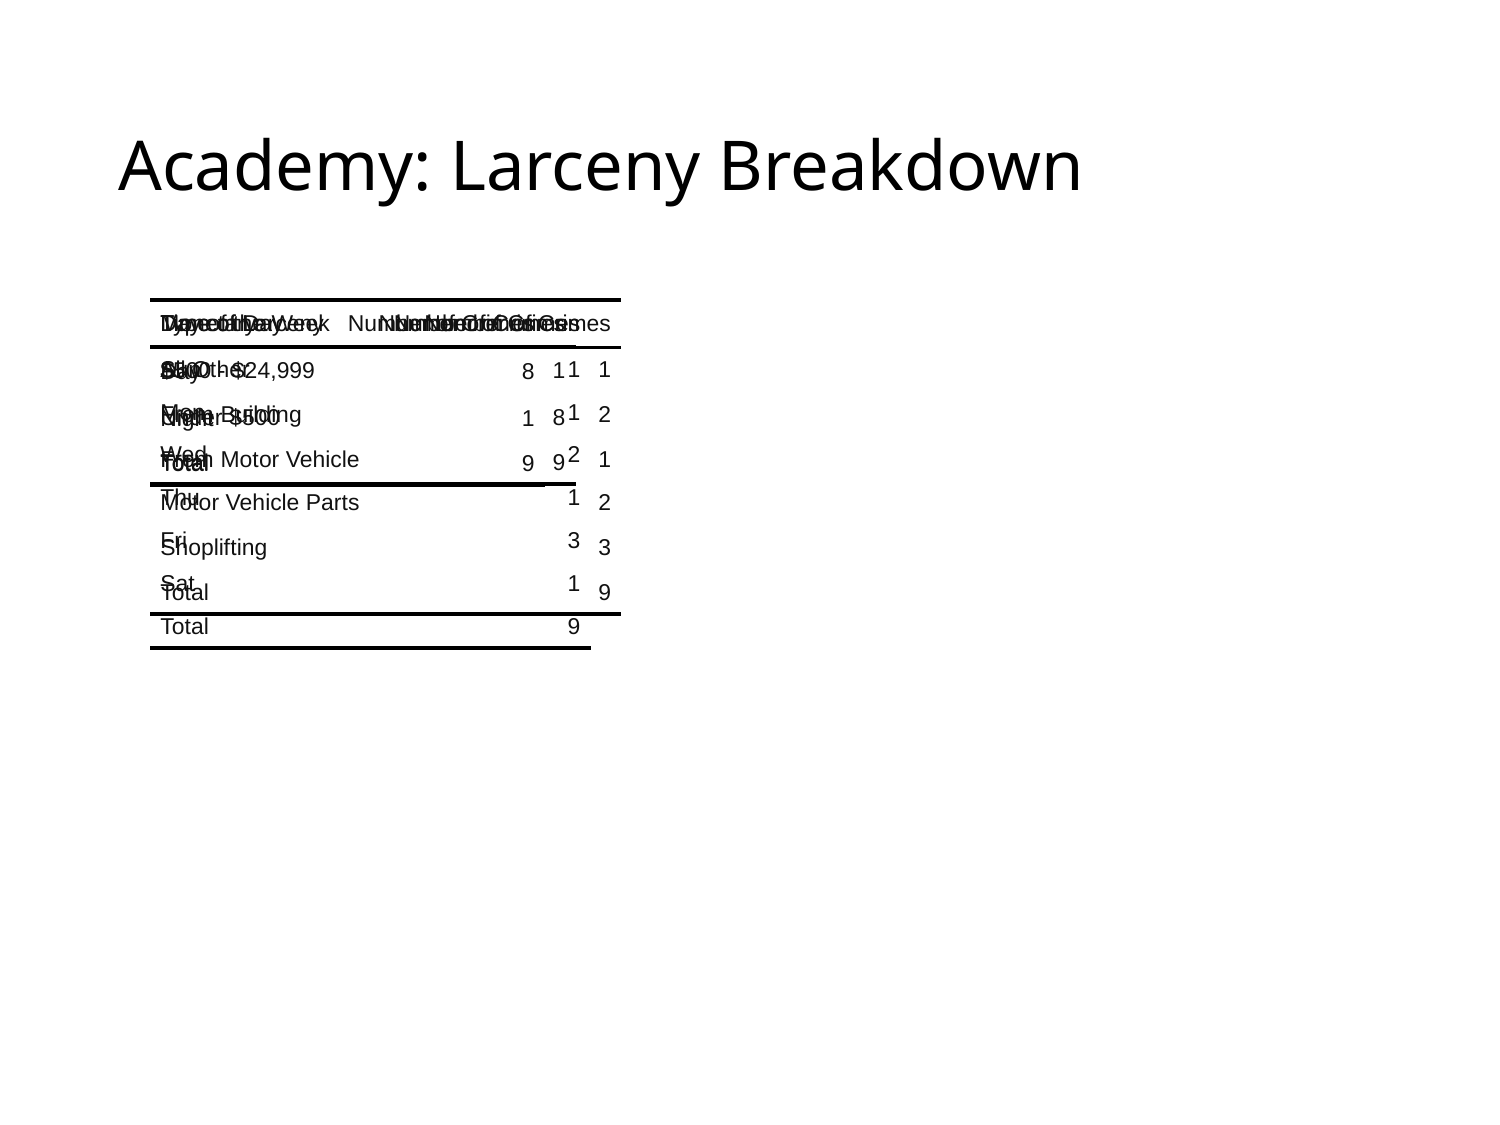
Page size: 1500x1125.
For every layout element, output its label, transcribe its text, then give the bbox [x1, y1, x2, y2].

table_cell 9 [347, 441, 576, 482]
table_cell 9 [362, 616, 591, 646]
table_cell 8 [347, 395, 576, 441]
table_cell 9 [393, 571, 621, 612]
table_header Number of Crimes [347, 302, 576, 345]
table_cell 2 [393, 481, 621, 523]
table_cell 1 [576, 438, 621, 481]
table_cell Motor Vehicle Parts [150, 486, 393, 523]
table_cell 2 [576, 391, 621, 438]
table_cell Total [150, 571, 393, 612]
table_cell 1 [576, 349, 621, 391]
table_cell Shoplifting [150, 523, 393, 571]
table_cell Total [150, 441, 347, 482]
title Academy: Larceny Breakdown [103, 59, 1397, 278]
table_header Monetary [150, 302, 347, 345]
table_cell 1 [347, 349, 576, 395]
table_cell 3 [393, 523, 621, 571]
table_cell Under $500 [150, 395, 347, 441]
table_cell $500 - $24,999 [150, 349, 347, 395]
table_header Number of Crimes [576, 302, 621, 346]
table_cell Total [150, 616, 362, 646]
